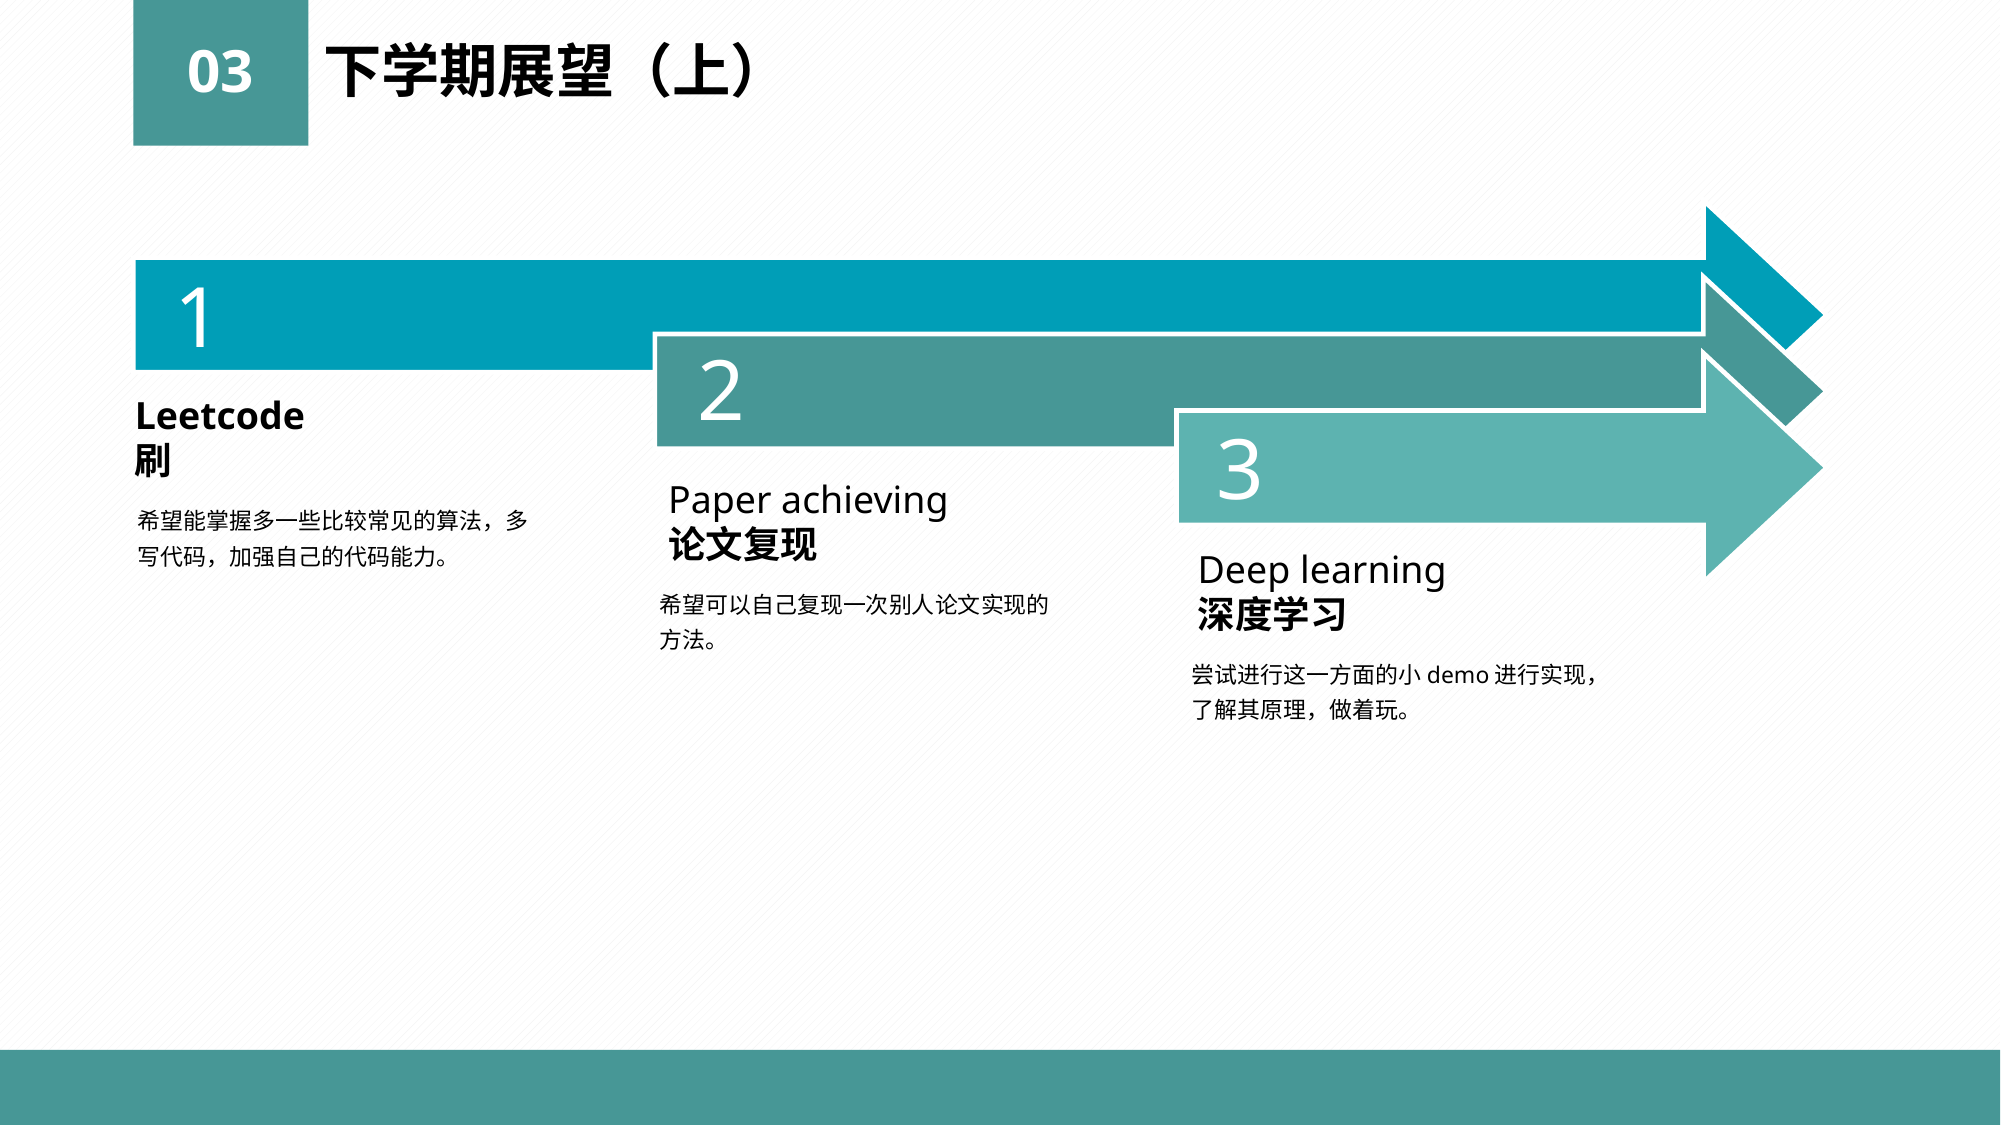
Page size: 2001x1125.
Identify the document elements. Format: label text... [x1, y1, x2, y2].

text_box 希望能掌握多一些比较常见的算法，多写代码，加强自己的代码能力。 [122, 491, 552, 578]
text_box 希望可以自己复现一次别人论文实现的方法。 [644, 574, 1073, 661]
list 03 [133, 34, 308, 105]
text_box 尝试进行这一方面的小demo进行实现，了解其原理，做着玩。 [1176, 644, 1605, 731]
text_box Deep learning 深度学习 [1182, 538, 1462, 644]
list 下学期展望（上） [308, 34, 1087, 105]
text_box 1 [159, 256, 237, 372]
text_box 2 [682, 329, 760, 445]
text_box Paper achieving 论文复现 [653, 468, 964, 574]
text_box [132, 198, 1829, 374]
text_box [1175, 350, 1829, 585]
text_box 3 [1202, 408, 1280, 524]
text_box [653, 274, 1829, 450]
text_box Leetcode 刷 [120, 385, 320, 490]
